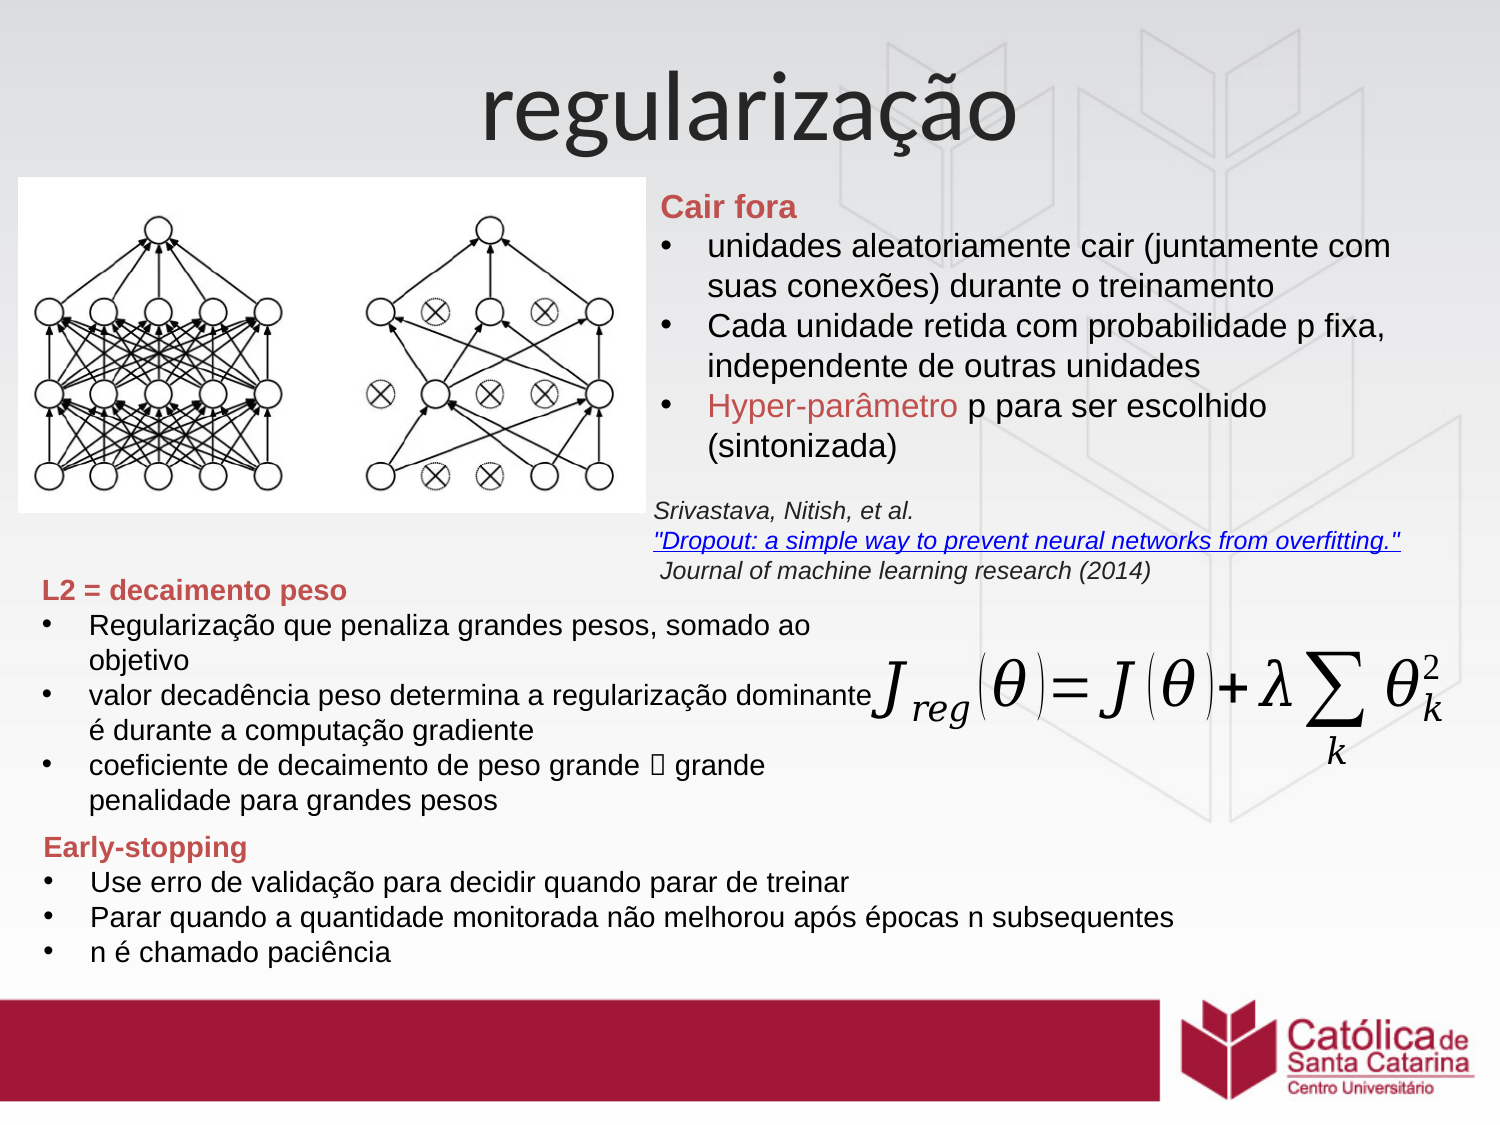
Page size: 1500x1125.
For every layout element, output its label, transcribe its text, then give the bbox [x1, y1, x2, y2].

text_box Srivastava, Nitish, et al. "Dropout: a simple way to prevent neural networks from overfitting." Journal of machine learning research (2014) [638, 487, 1474, 592]
text_box regularização [90, 29, 1410, 171]
picture [0, 0, 1500, 1125]
text_box Early-stopping Use erro de validação para decidir quando parar de treinar Parar quando a quantidade monitorada não melhorou após épocas n subsequentes n é chamado paciência [28, 820, 1192, 1011]
text_box L2 = decaimento peso Regularização que penaliza grandes pesos, somado ao objetivo valor decadência peso determina a regularização dominante é durante a computação gradiente coeficiente de decaimento de peso grande  grande penalidade para grandes pesos [27, 563, 904, 824]
text_box Cair fora unidades aleatoriamente cair (juntamente com suas conexões) durante o treinamento Cada unidade retida com probabilidade p fixa, independente de outras unidades Hyper-parâmetro p para ser escolhido (sintonizada) [646, 177, 1474, 472]
